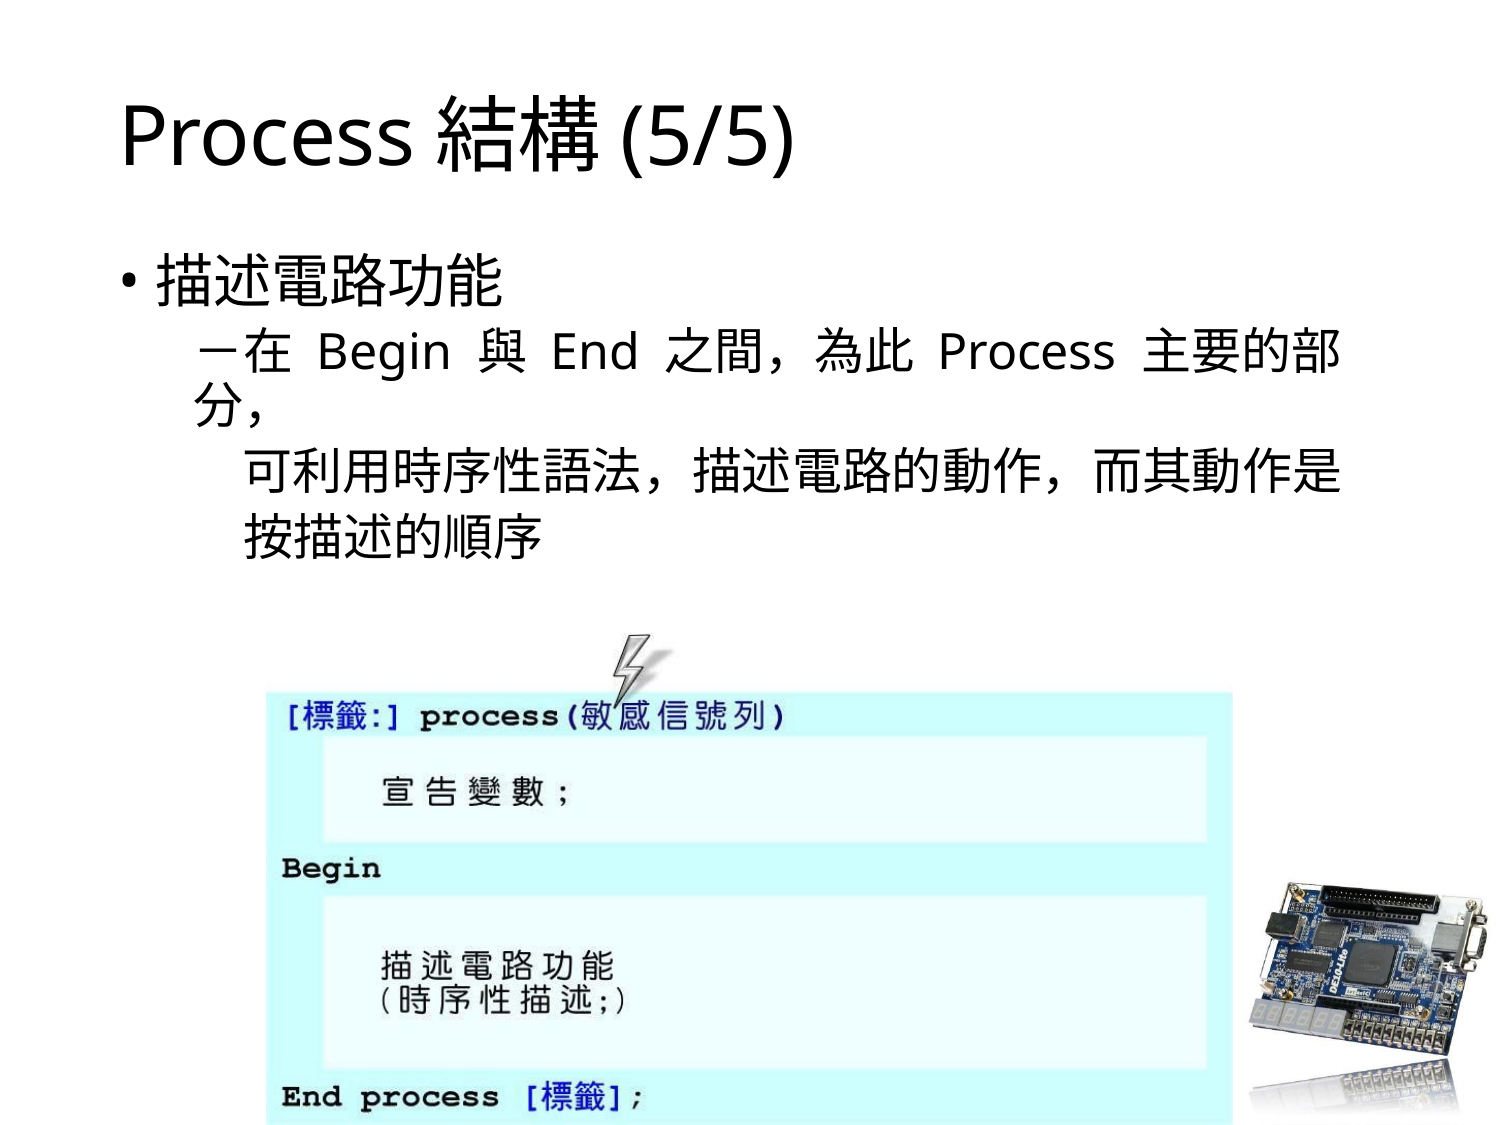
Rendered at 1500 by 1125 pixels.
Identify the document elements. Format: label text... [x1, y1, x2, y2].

title Process結構(5/5) [116, 79, 1384, 270]
picture [1244, 877, 1497, 1125]
picture [266, 632, 1233, 1125]
text_box 描述電路功能 －在 Begin 與 End 之間，為此 Process 主要的部分， 可利用時序性語法，描述電路的動作，而其動作是 按描述的順序 [116, 236, 1383, 566]
